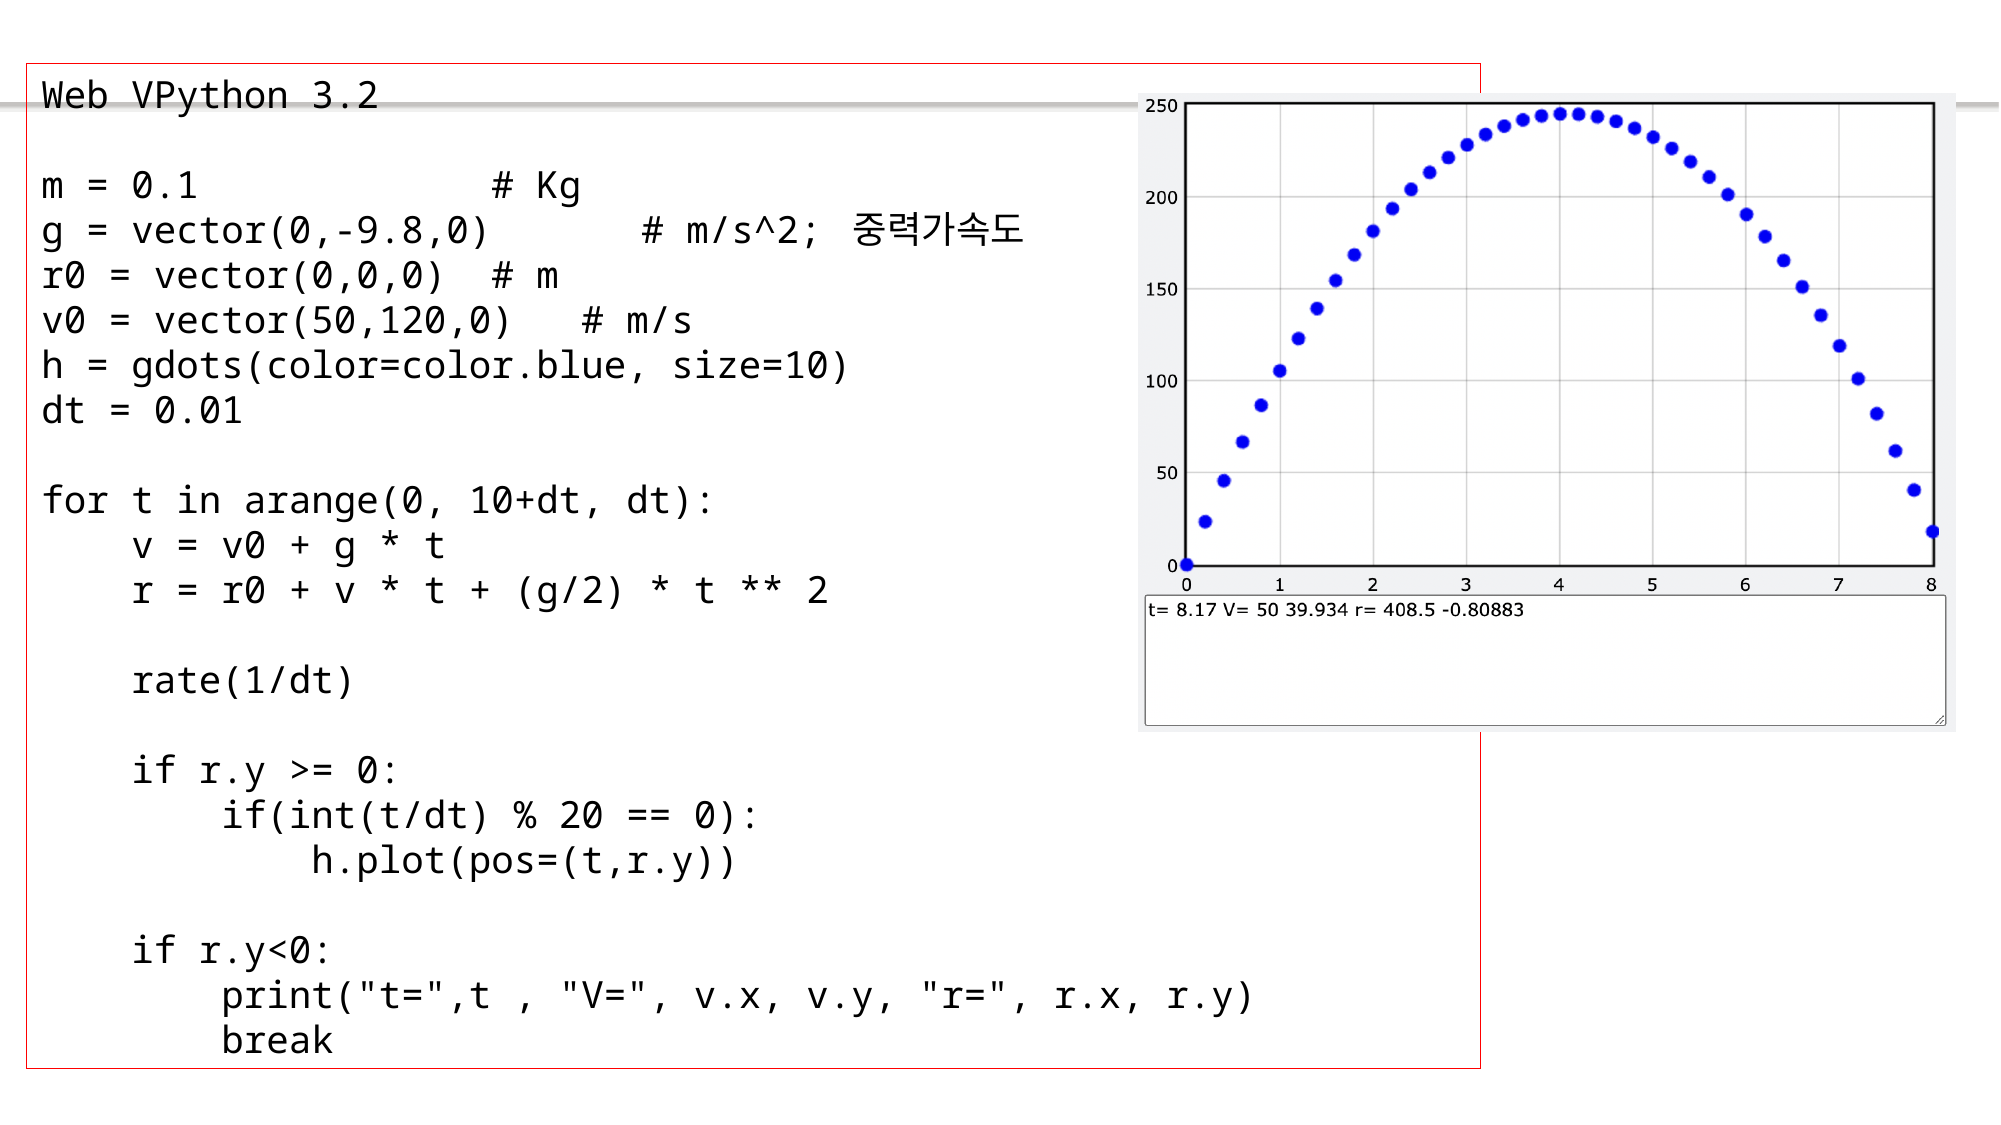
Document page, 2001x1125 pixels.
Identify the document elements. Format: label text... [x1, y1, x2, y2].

text_box Web VPython 3.2 m = 0.1 # Kg g = vector(0,-9.8,0) # m/s^2; 중력가속도 r0 = vector(0,0,0) # m v0 = vector(50,120,0) # m/s h = gdots(color=color.blue, size=10) dt = 0.01 for t in arange(0, 10+dt, dt): v = v0 + g * t r = r0 + v * t + (g/2) * t ** 2 rate(1/dt) if r.y >= 0: if(int(t/dt) % 20 == 0): h.plot(pos=(t,r.y)) if r.y<0: print("t=",t , "V=", v.x, v.y, "r=", r.x, r.y) break [26, 63, 1481, 1069]
picture [1138, 93, 2000, 733]
picture [0, 102, 26, 112]
